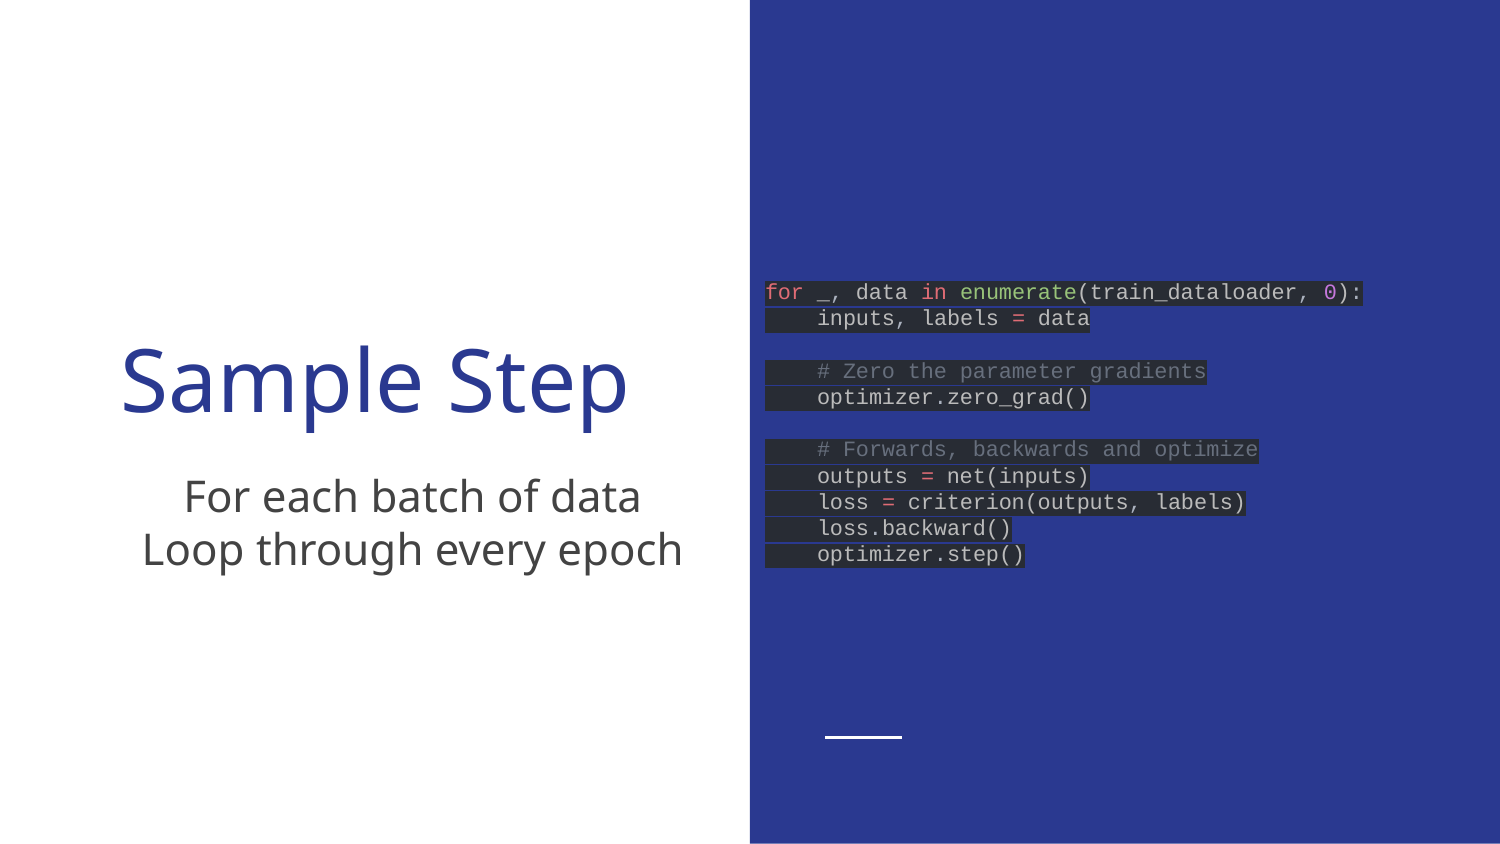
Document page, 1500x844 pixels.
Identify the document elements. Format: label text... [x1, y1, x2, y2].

list for _, data in enumerate(train_dataloader, 0): inputs, labels = data # Zero the parameter gradients optimizer.zero_grad() # Forwards, backwards and optimize outputs = net(inputs) loss = criterion(outputs, labels) loss.backward() optimizer.step() [750, 0, 1500, 844]
title Sample Step [43, 188, 708, 446]
subtitle For each batch of data Loop through every epoch [43, 454, 708, 663]
